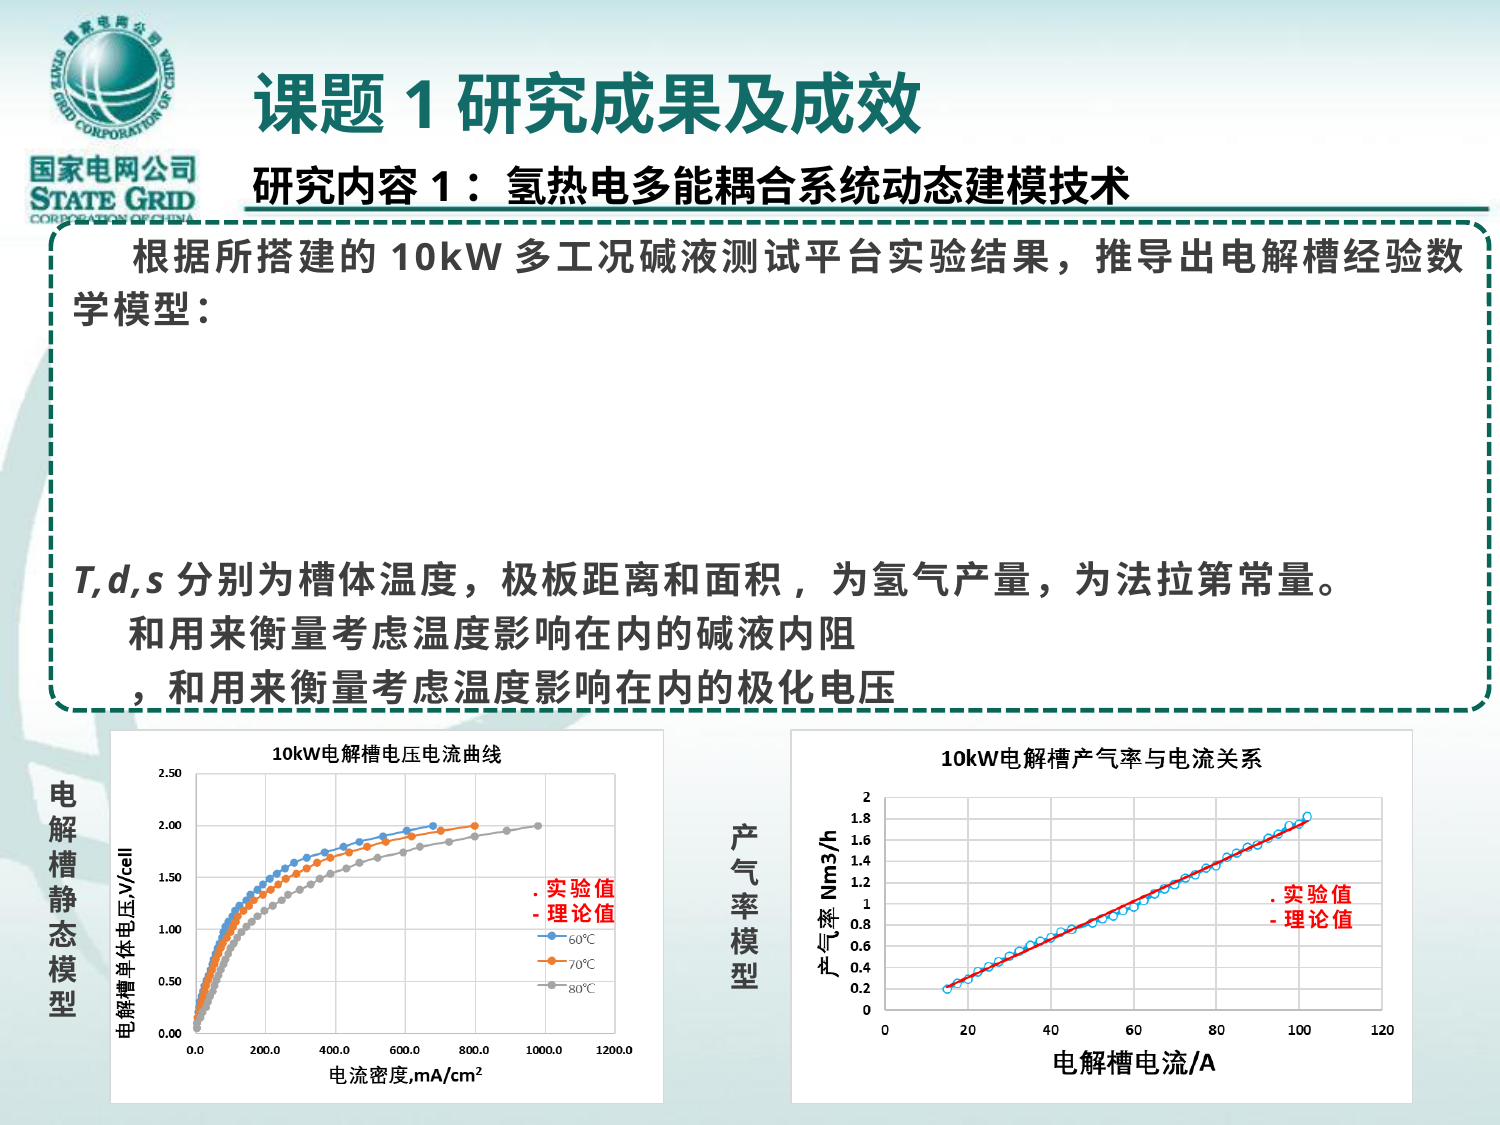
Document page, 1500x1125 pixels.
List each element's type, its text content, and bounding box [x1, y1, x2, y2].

text_box 产气率模型 [722, 811, 746, 1002]
text_box 电解槽静态模型 [34, 769, 104, 1029]
text_box .实验值 -理论值 [669, 867, 678, 933]
title 课题1研究成果及成效 [237, 8, 1475, 196]
picture [0, 0, 1500, 1125]
text_box 研究内容1：氢热电多能耦合系统动态建模技术 [237, 137, 1413, 234]
